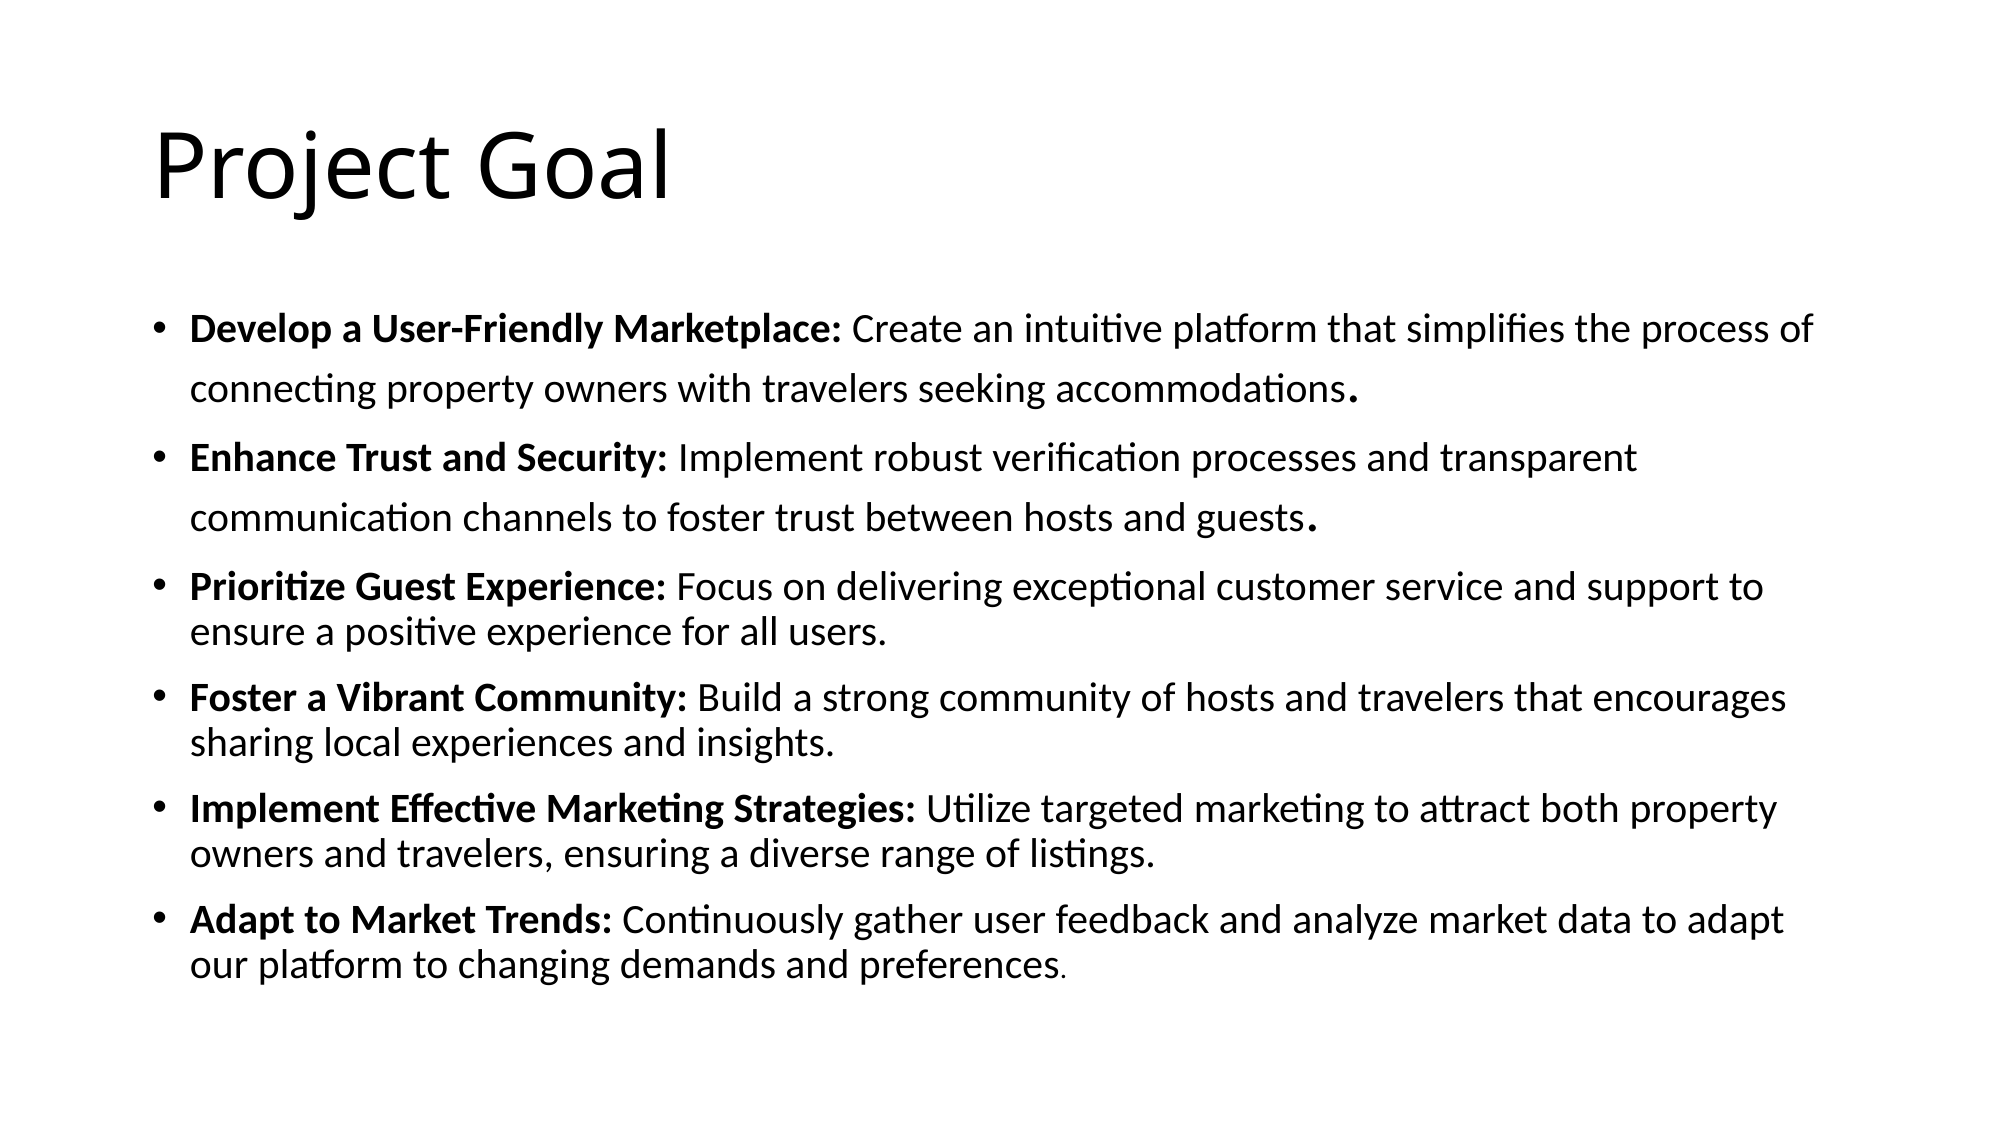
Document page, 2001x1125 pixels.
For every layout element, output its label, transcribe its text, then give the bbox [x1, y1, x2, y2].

title Project Goal [137, 59, 1863, 278]
list Develop a User-Friendly Marketplace: Create an intuitive platform that simplifies the process of connecting property owners with travelers seeking accommodations. Enhance Trust and Security: Implement robust verification processes and transparent communication channels to foster trust between hosts and guests. Prioritize Guest Experience: Focus on delivering exceptional customer service and support to ensure a positive experience for all users. Foster a Vibrant Community: Build a strong community of hosts and travelers that encourages sharing local experiences and insights. Implement Effective Marketing Strategies: Utilize targeted marketing to attract both property owners and travelers, ensuring a diverse range of listings. Adapt to Market Trends: Continuously gather user feedback and analyze market data to adapt our platform to changing demands and preferences. [137, 299, 1863, 1014]
